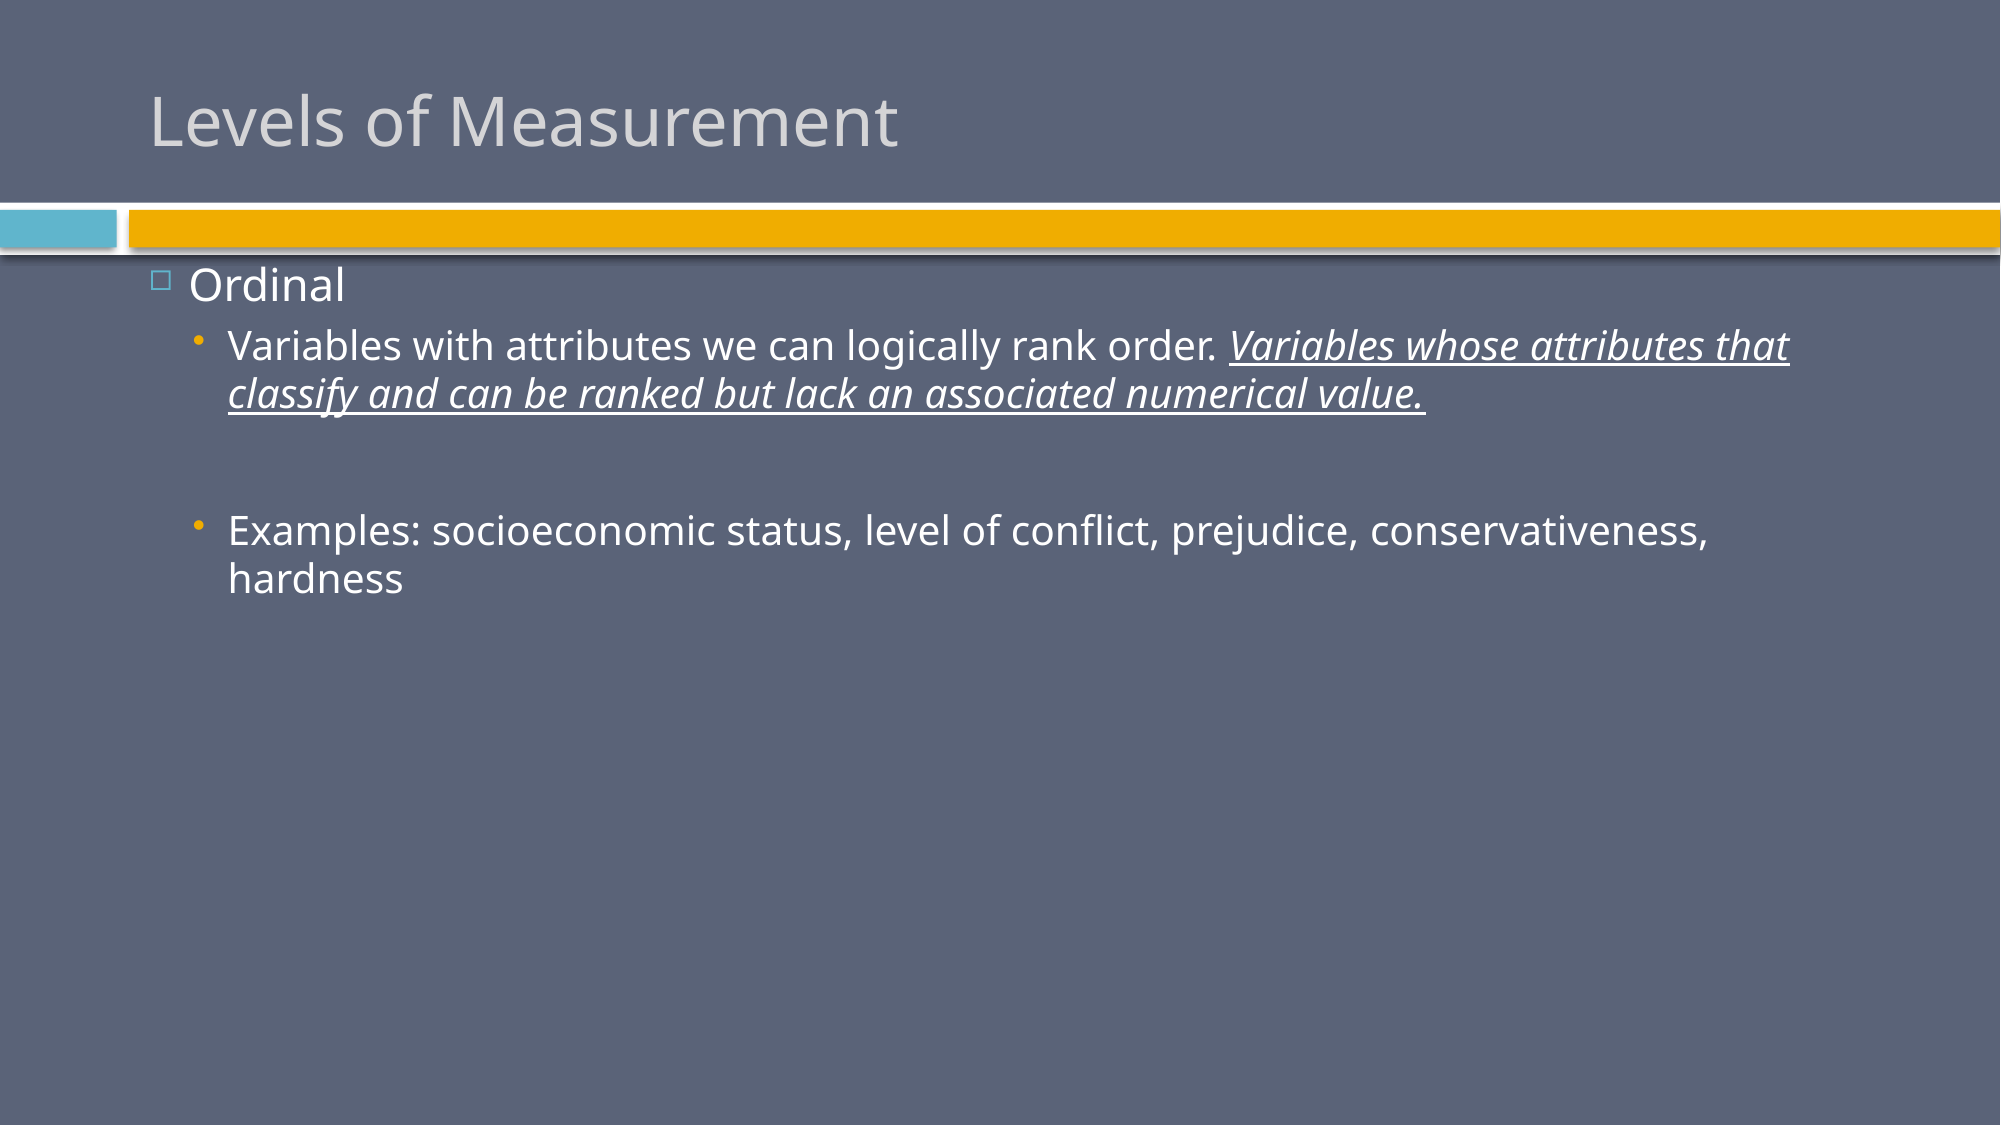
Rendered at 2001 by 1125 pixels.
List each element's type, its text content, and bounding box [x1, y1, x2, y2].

title Levels of Measurement [133, 37, 1918, 201]
list Ordinal Variables with attributes we can logically rank order. Variables whose attributes that classify and can be ranked but lack an associated numerical value. Examples: socioeconomic status, level of conflict, prejudice, conservativeness, hardness [133, 248, 1886, 1070]
